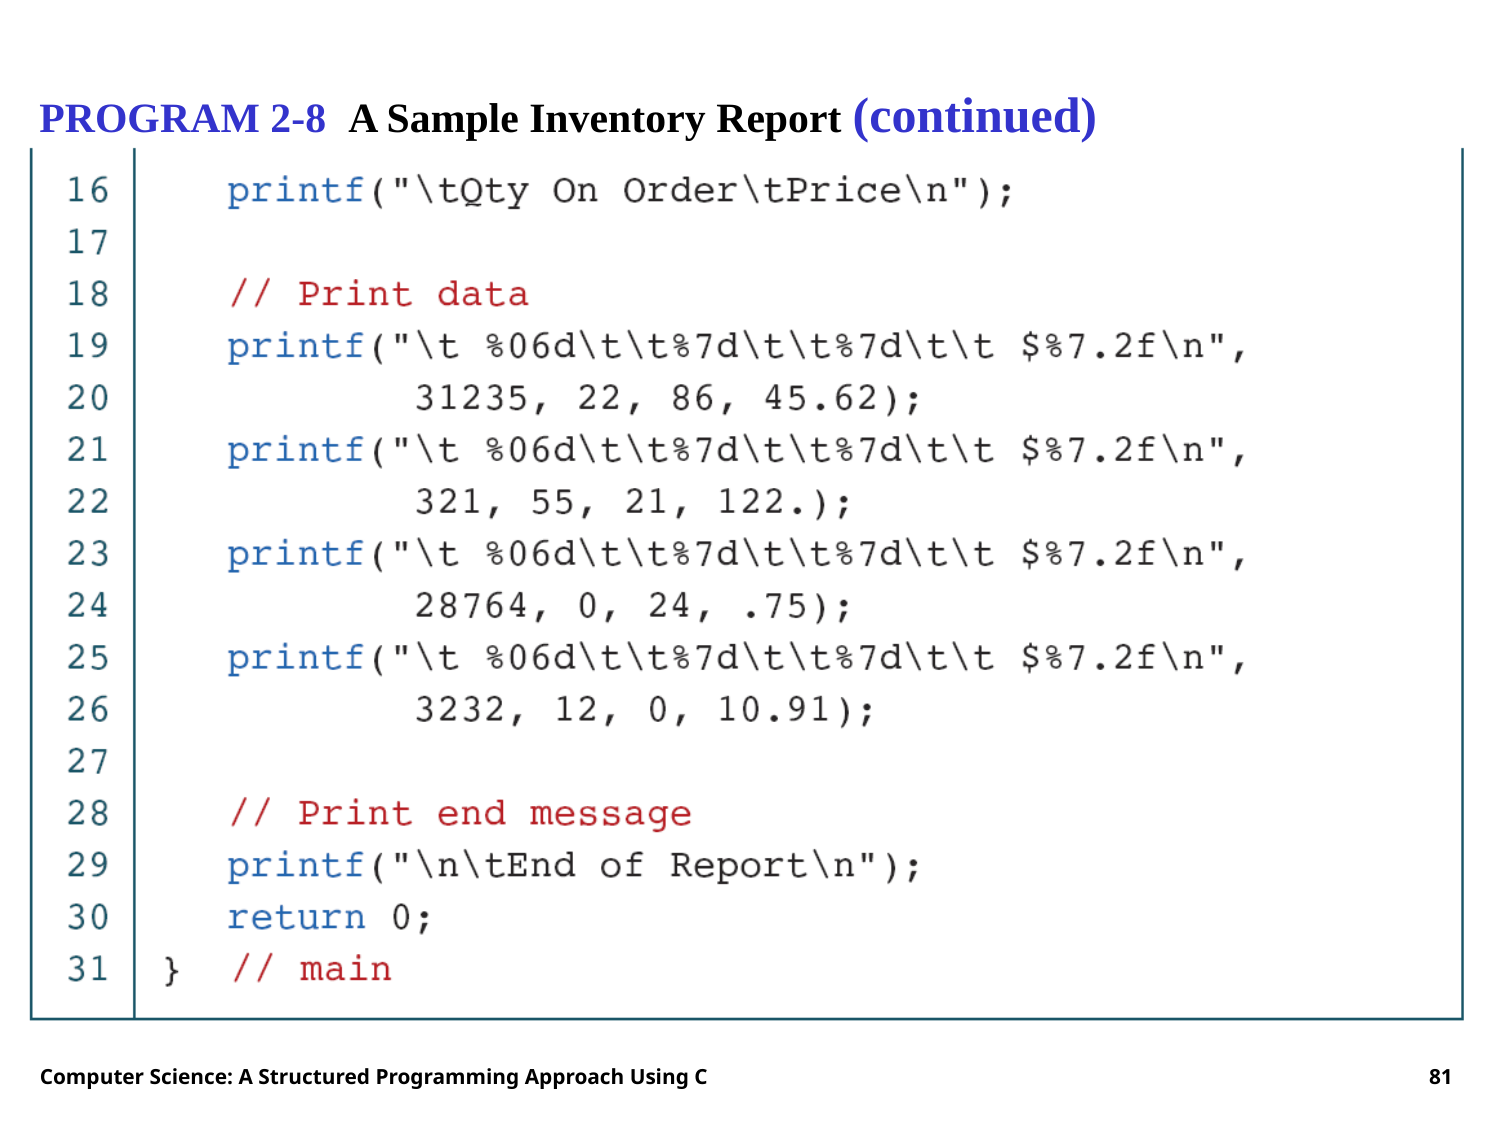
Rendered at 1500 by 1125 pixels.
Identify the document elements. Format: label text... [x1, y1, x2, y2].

text_box A Sample Inventory Report (continued) [333, 74, 1113, 141]
footer Computer Science: A Structured Programming Approach Using C [24, 1036, 876, 1100]
slide_number 81 [1154, 1035, 1468, 1100]
picture [12, 143, 1472, 1026]
text_box PROGRAM 2-8 [24, 83, 333, 141]
